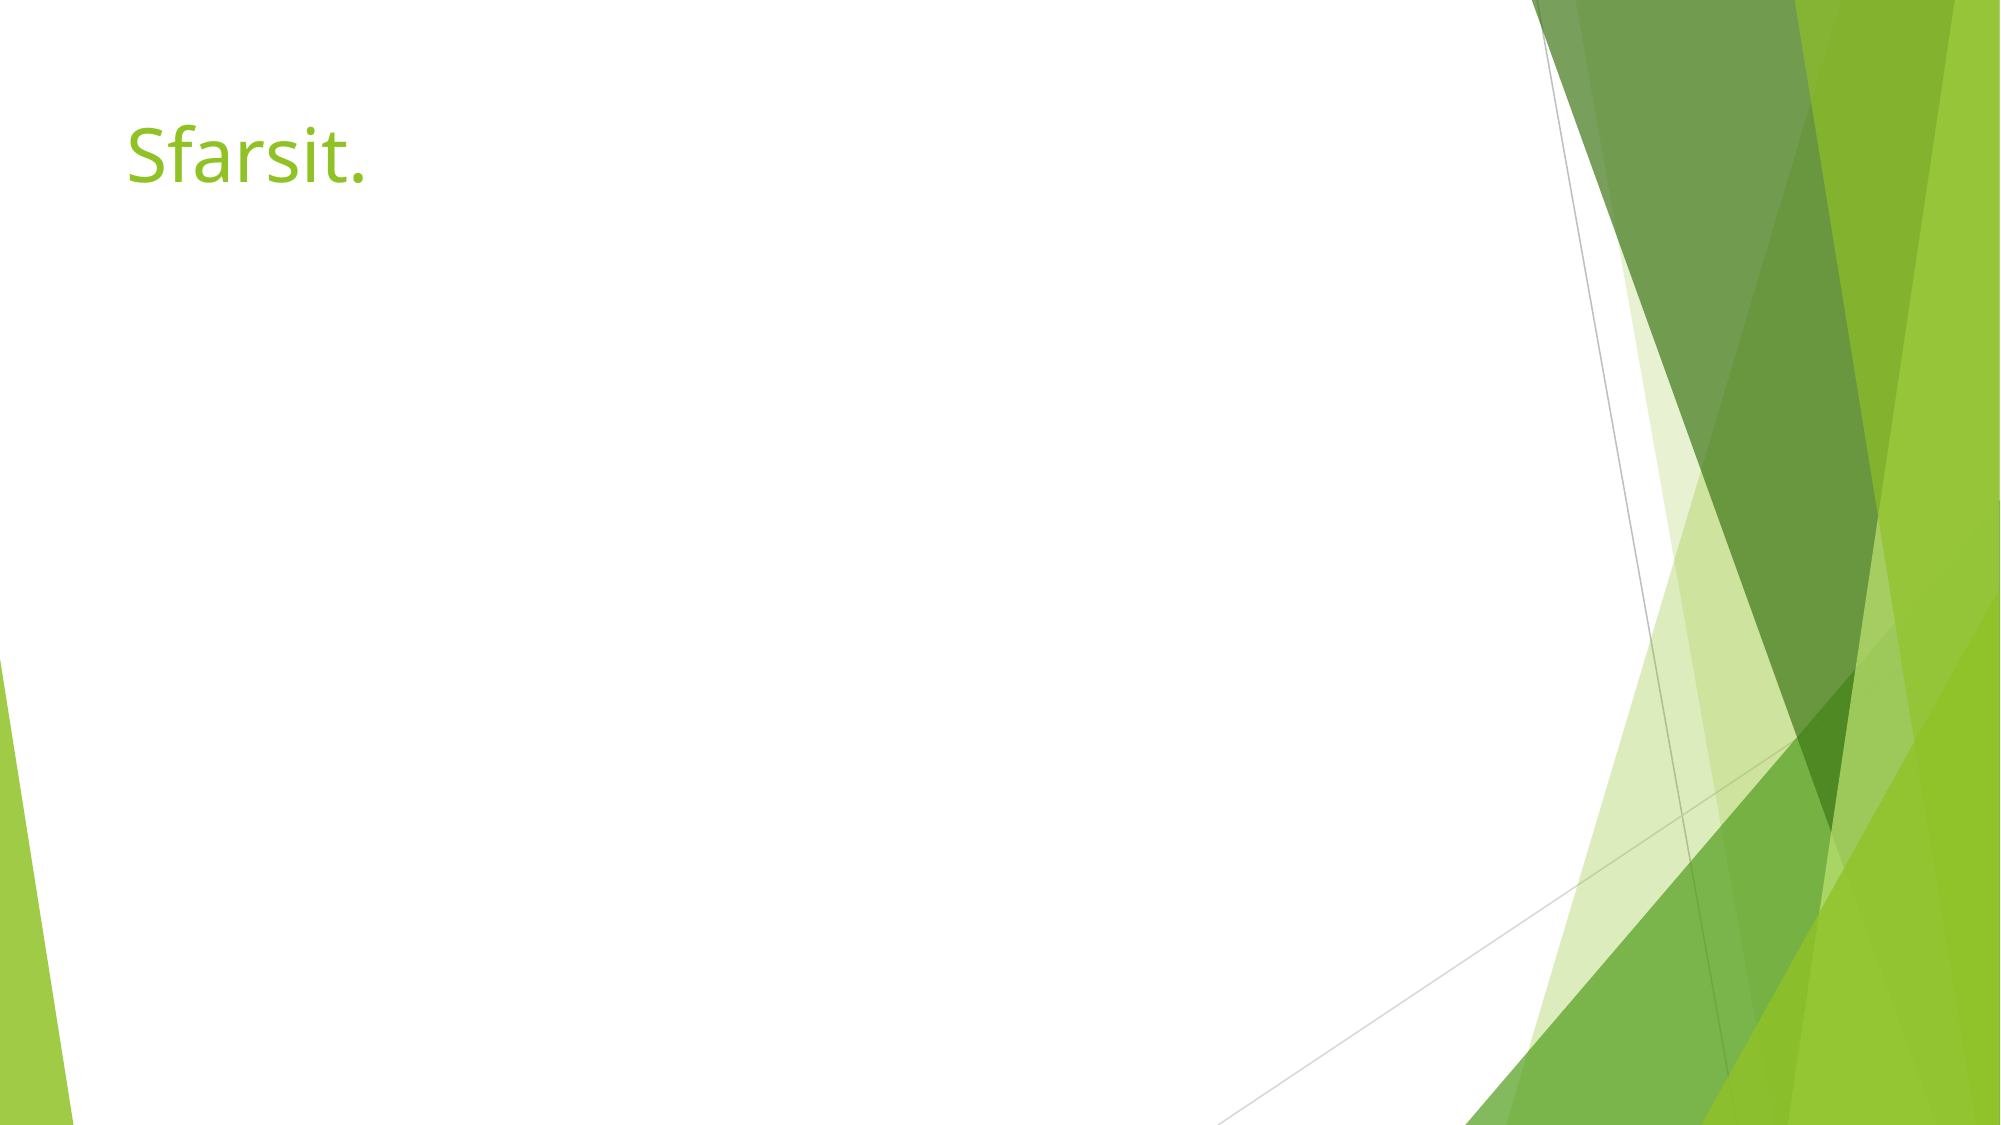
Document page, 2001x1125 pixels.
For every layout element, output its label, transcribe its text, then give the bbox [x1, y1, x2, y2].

title Sfarsit. [111, 99, 1522, 317]
